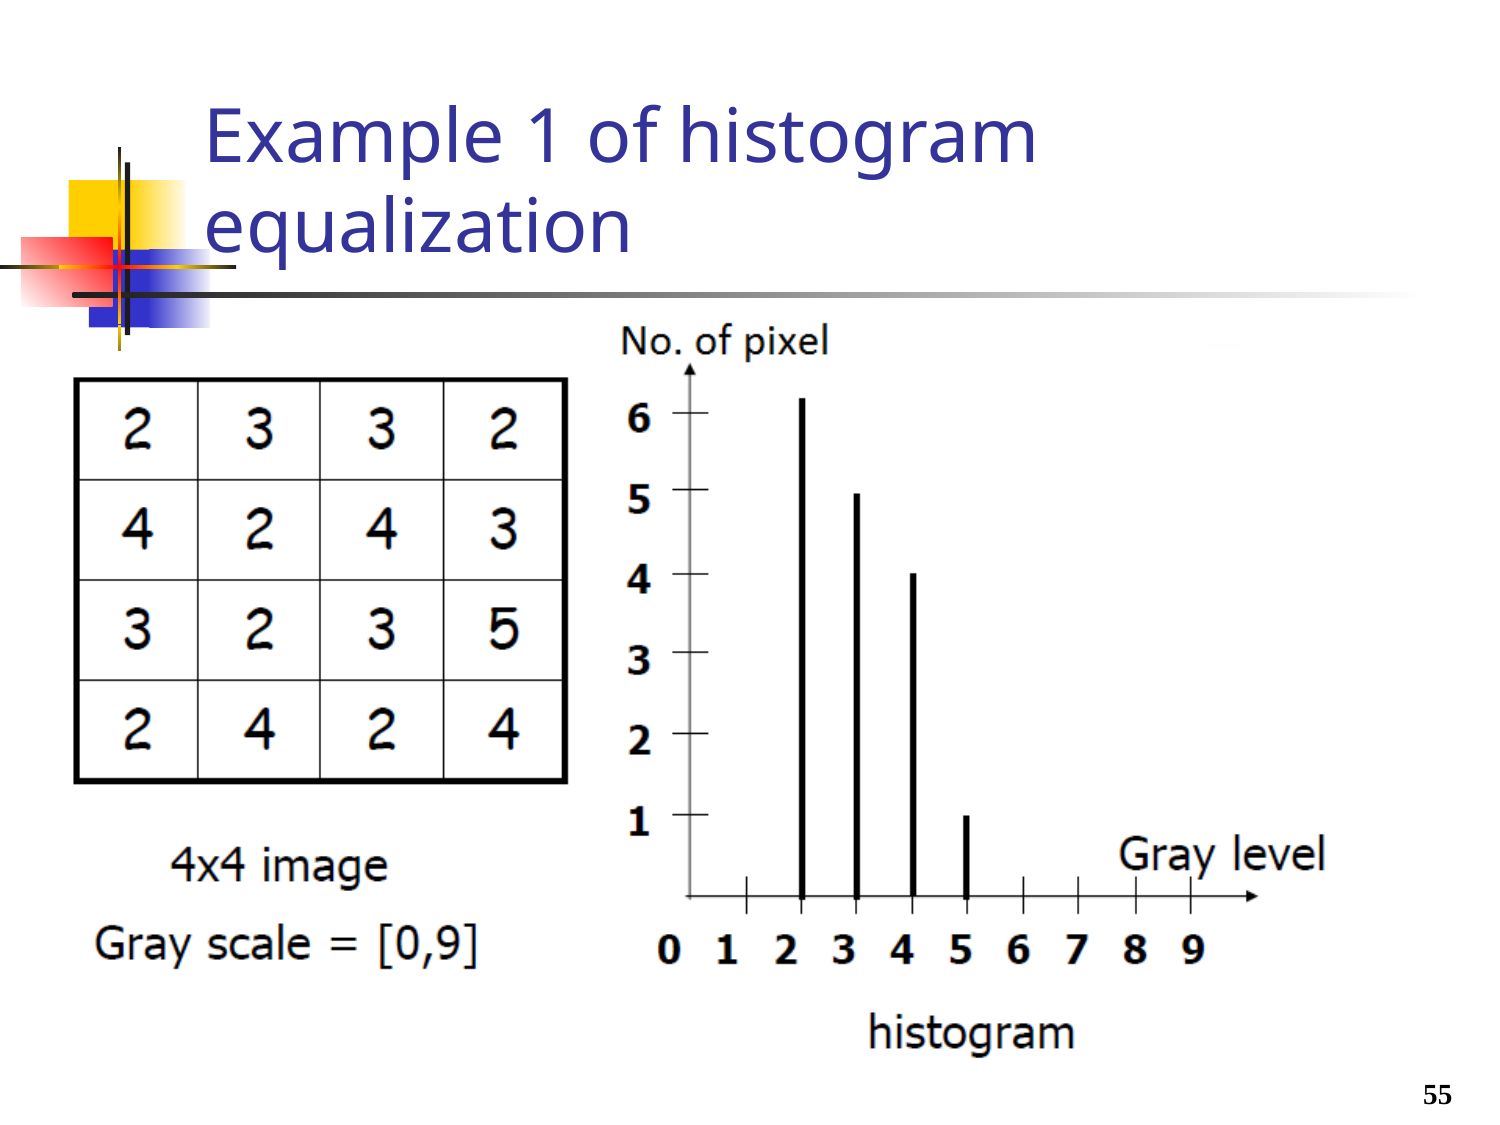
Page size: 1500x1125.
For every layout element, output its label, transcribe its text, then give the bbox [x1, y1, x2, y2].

picture [8, 314, 1345, 1070]
slide_number 55 [1154, 1042, 1468, 1118]
title Example 1 of histogram equalization [188, 34, 1468, 276]
